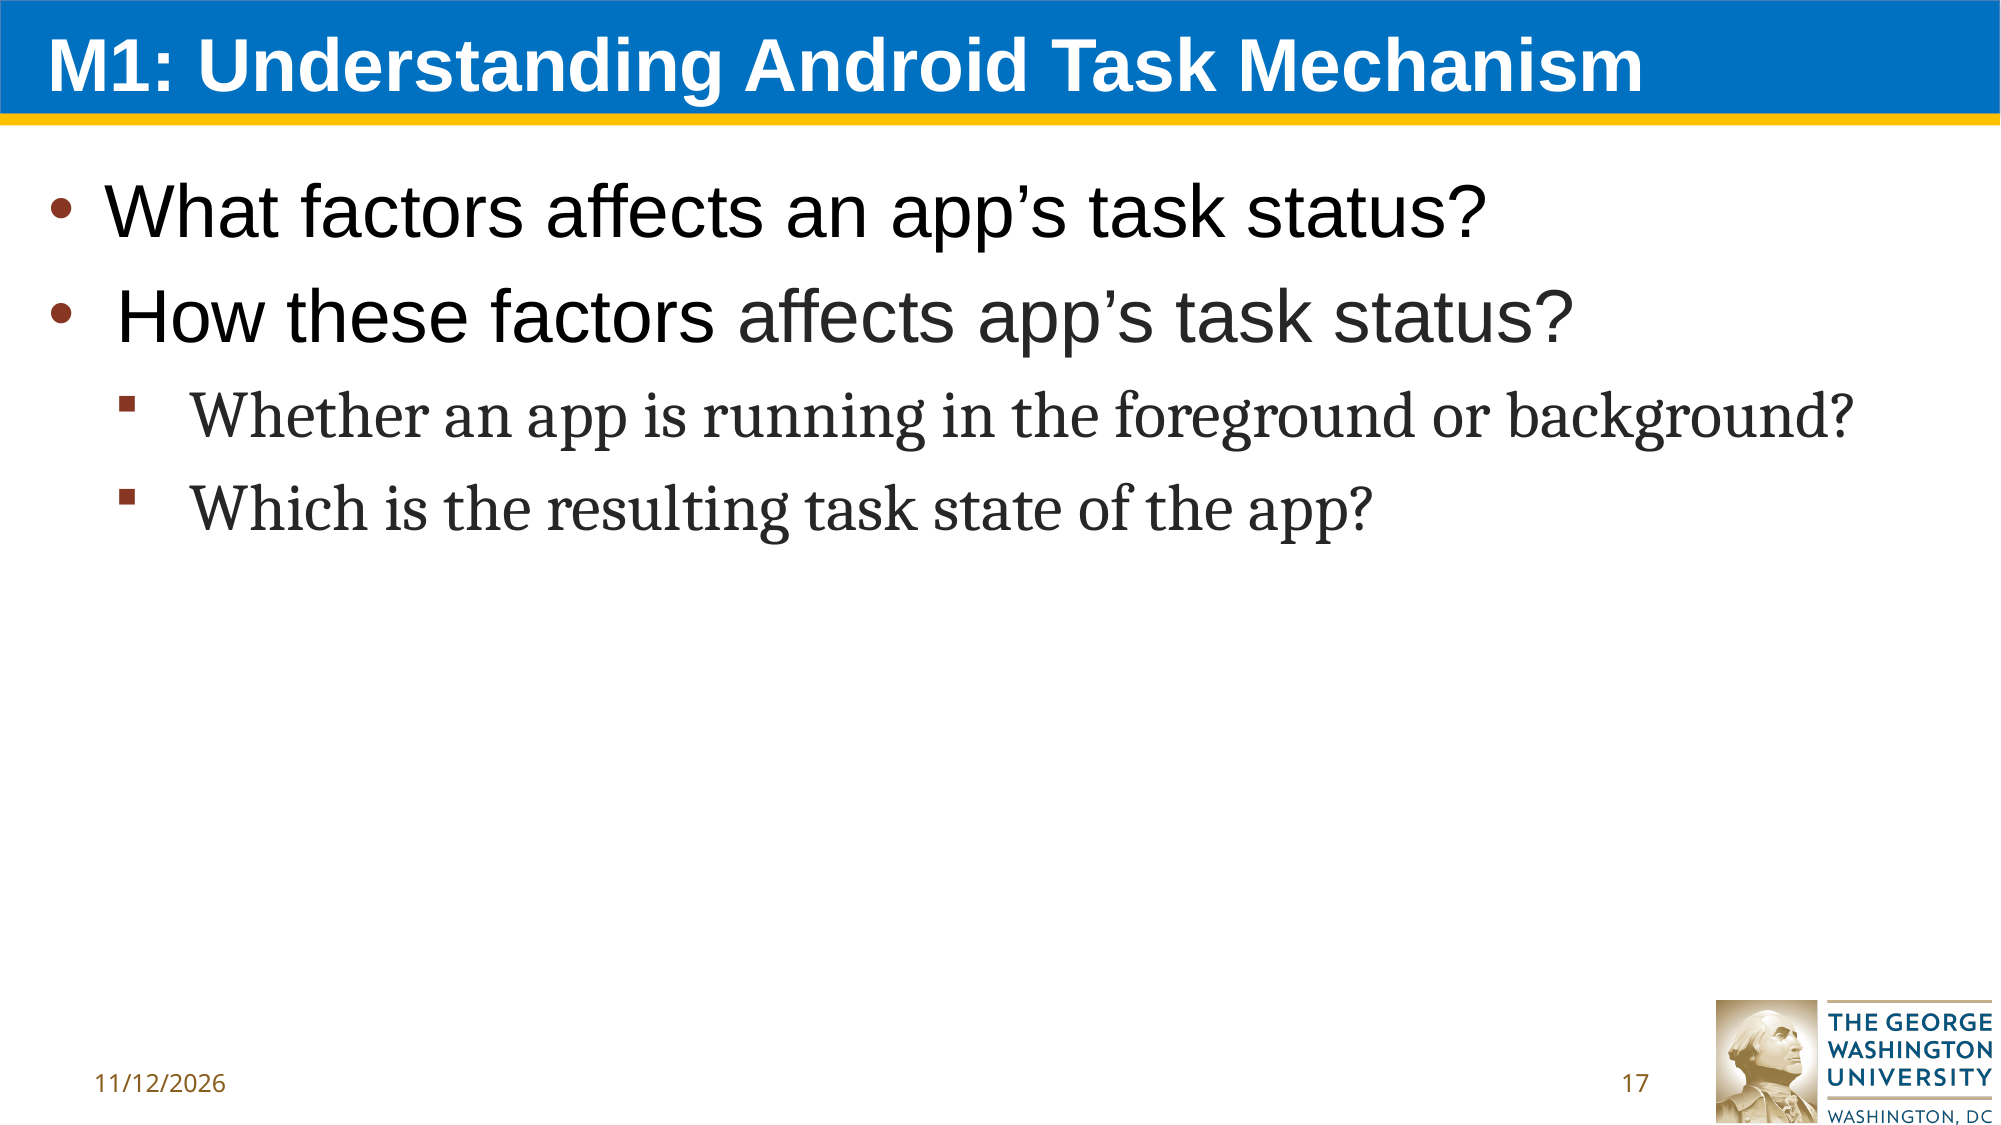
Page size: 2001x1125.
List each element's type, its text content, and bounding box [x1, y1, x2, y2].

title M1: Understanding Android Task Mechanism [32, 0, 1758, 123]
list What factors affects an app’s task status? How these factors affects app’s task status? Whether an app is running in the foreground or background? Which is the resulting task state of the app? [33, 155, 1967, 974]
picture [1716, 1000, 1992, 1125]
slide_number 17 [1452, 1055, 1665, 1115]
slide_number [78, 1055, 546, 1115]
